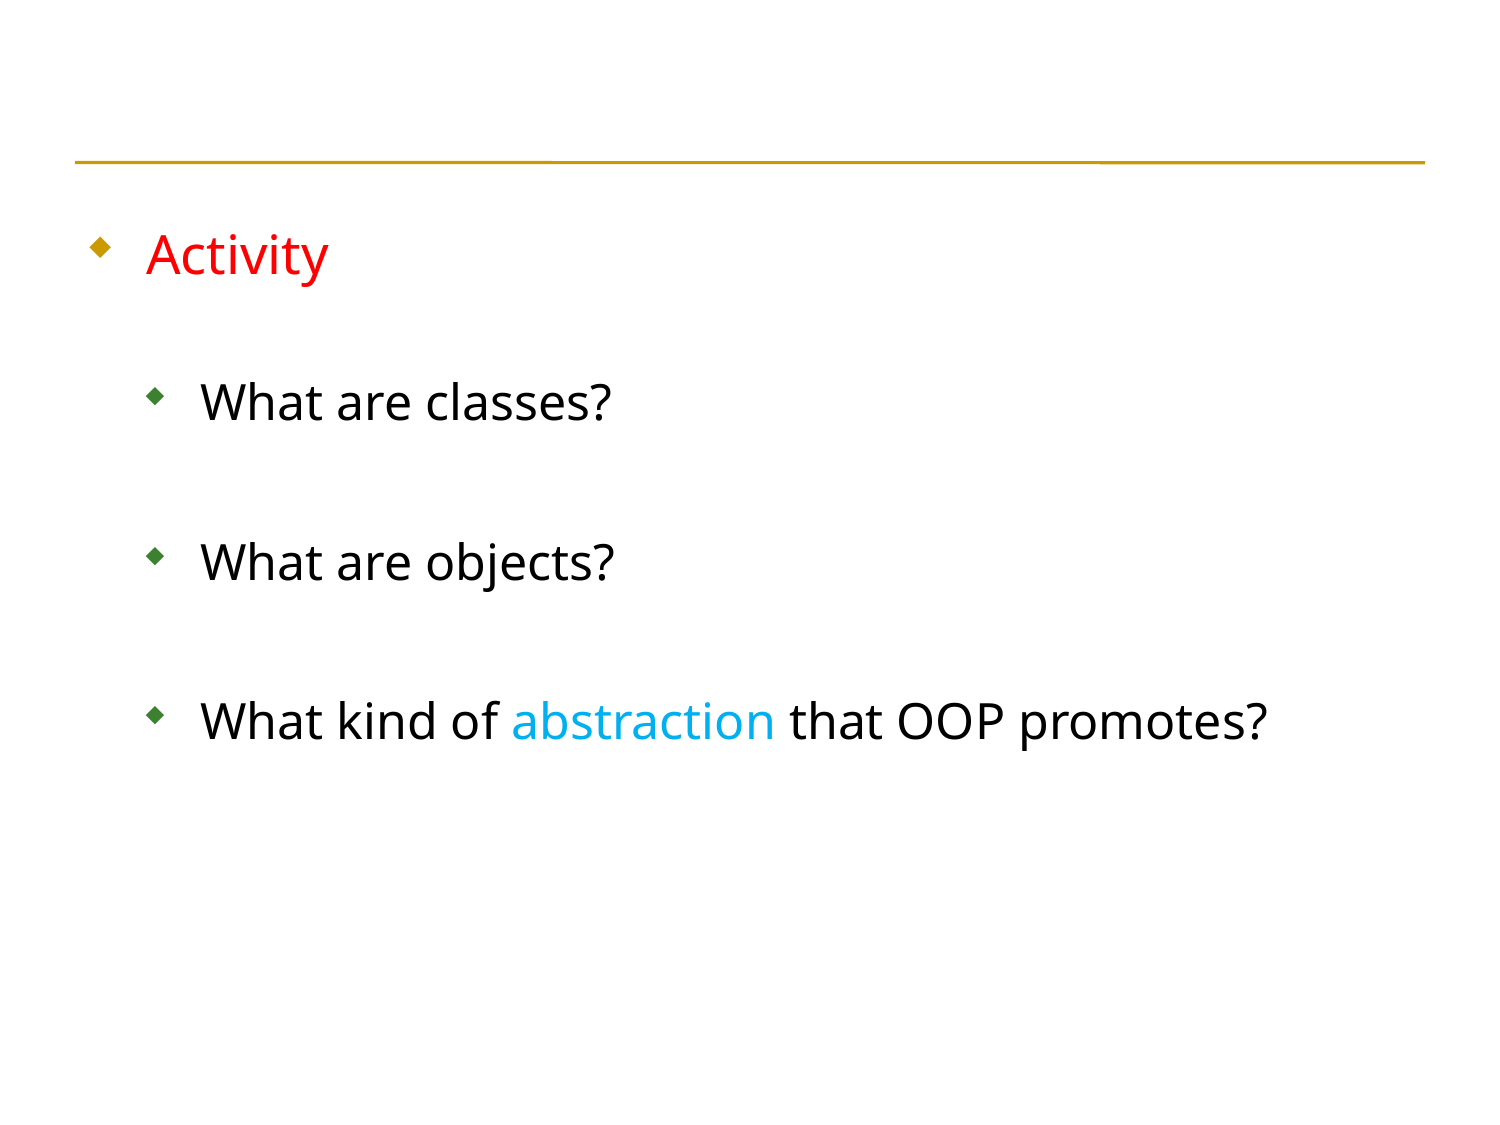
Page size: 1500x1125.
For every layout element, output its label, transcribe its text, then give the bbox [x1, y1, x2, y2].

list Activity What are classes? What are objects? What kind of abstraction that OOP promotes? [74, 212, 1426, 1006]
title [74, 32, 1426, 163]
